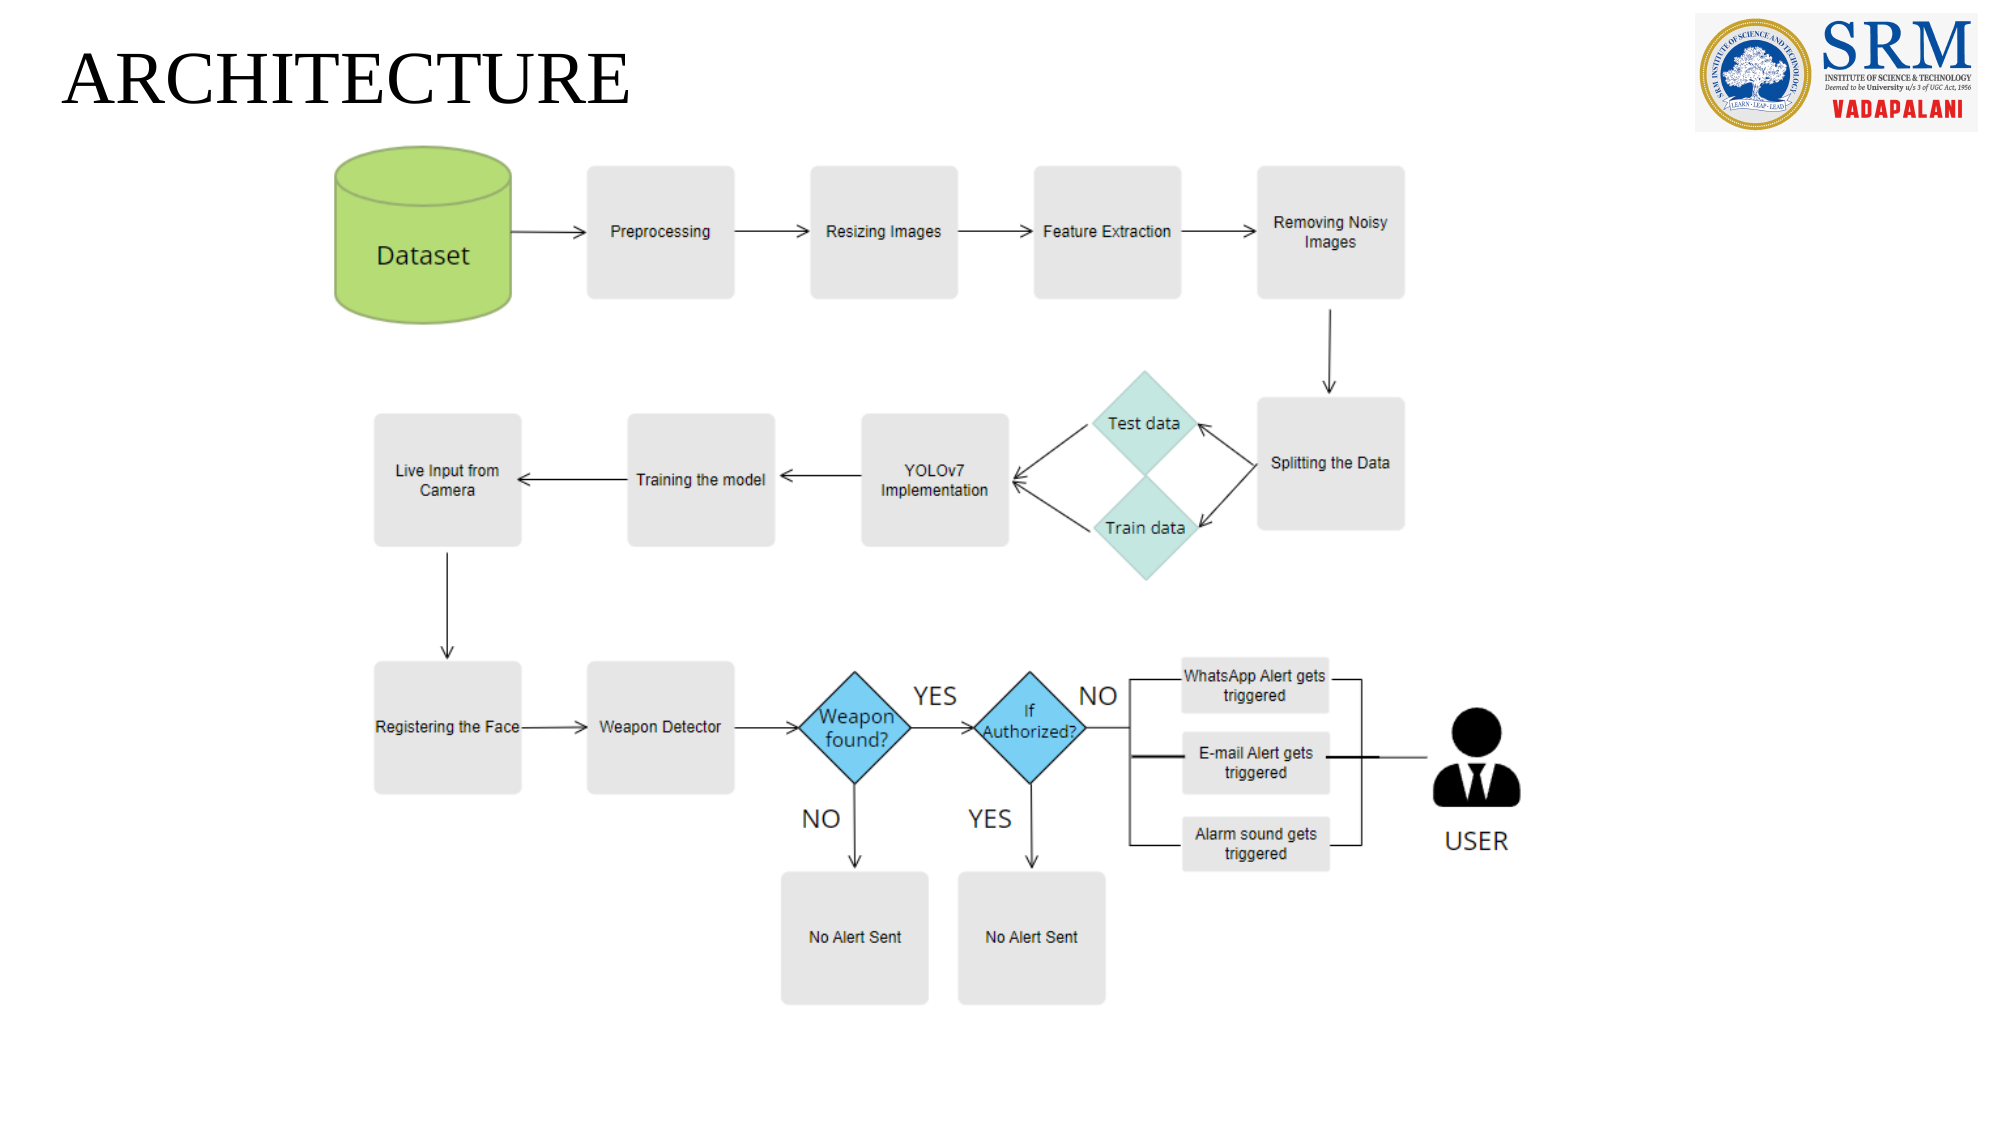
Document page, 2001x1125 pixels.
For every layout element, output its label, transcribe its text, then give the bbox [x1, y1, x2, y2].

picture [1695, 12, 1979, 133]
title ARCHITECTURE [46, 0, 667, 160]
picture [286, 117, 1620, 1041]
